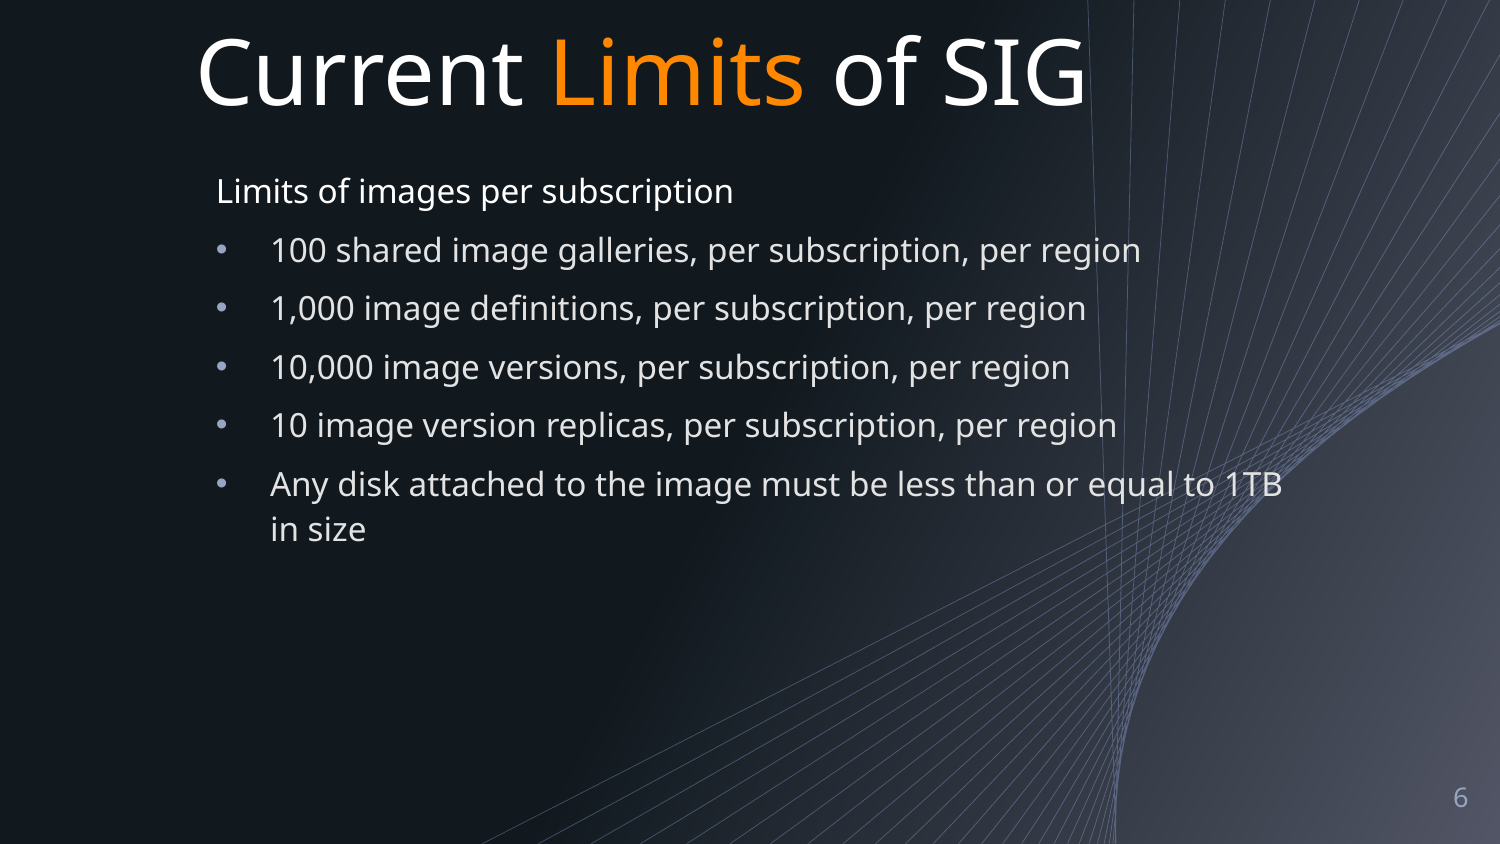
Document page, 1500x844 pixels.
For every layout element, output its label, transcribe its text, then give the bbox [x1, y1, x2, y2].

title Current Limits of SIG [195, 24, 1305, 126]
slide_number 6 [1378, 766, 1469, 832]
list Limits of images per subscription 100 shared image galleries, per subscription, per region 1,000 image definitions, per subscription, per region 10,000 image versions, per subscription, per region 10 image version replicas, per subscription, per region Any disk attached to the image must be less than or equal to 1TB in size [195, 164, 1305, 820]
